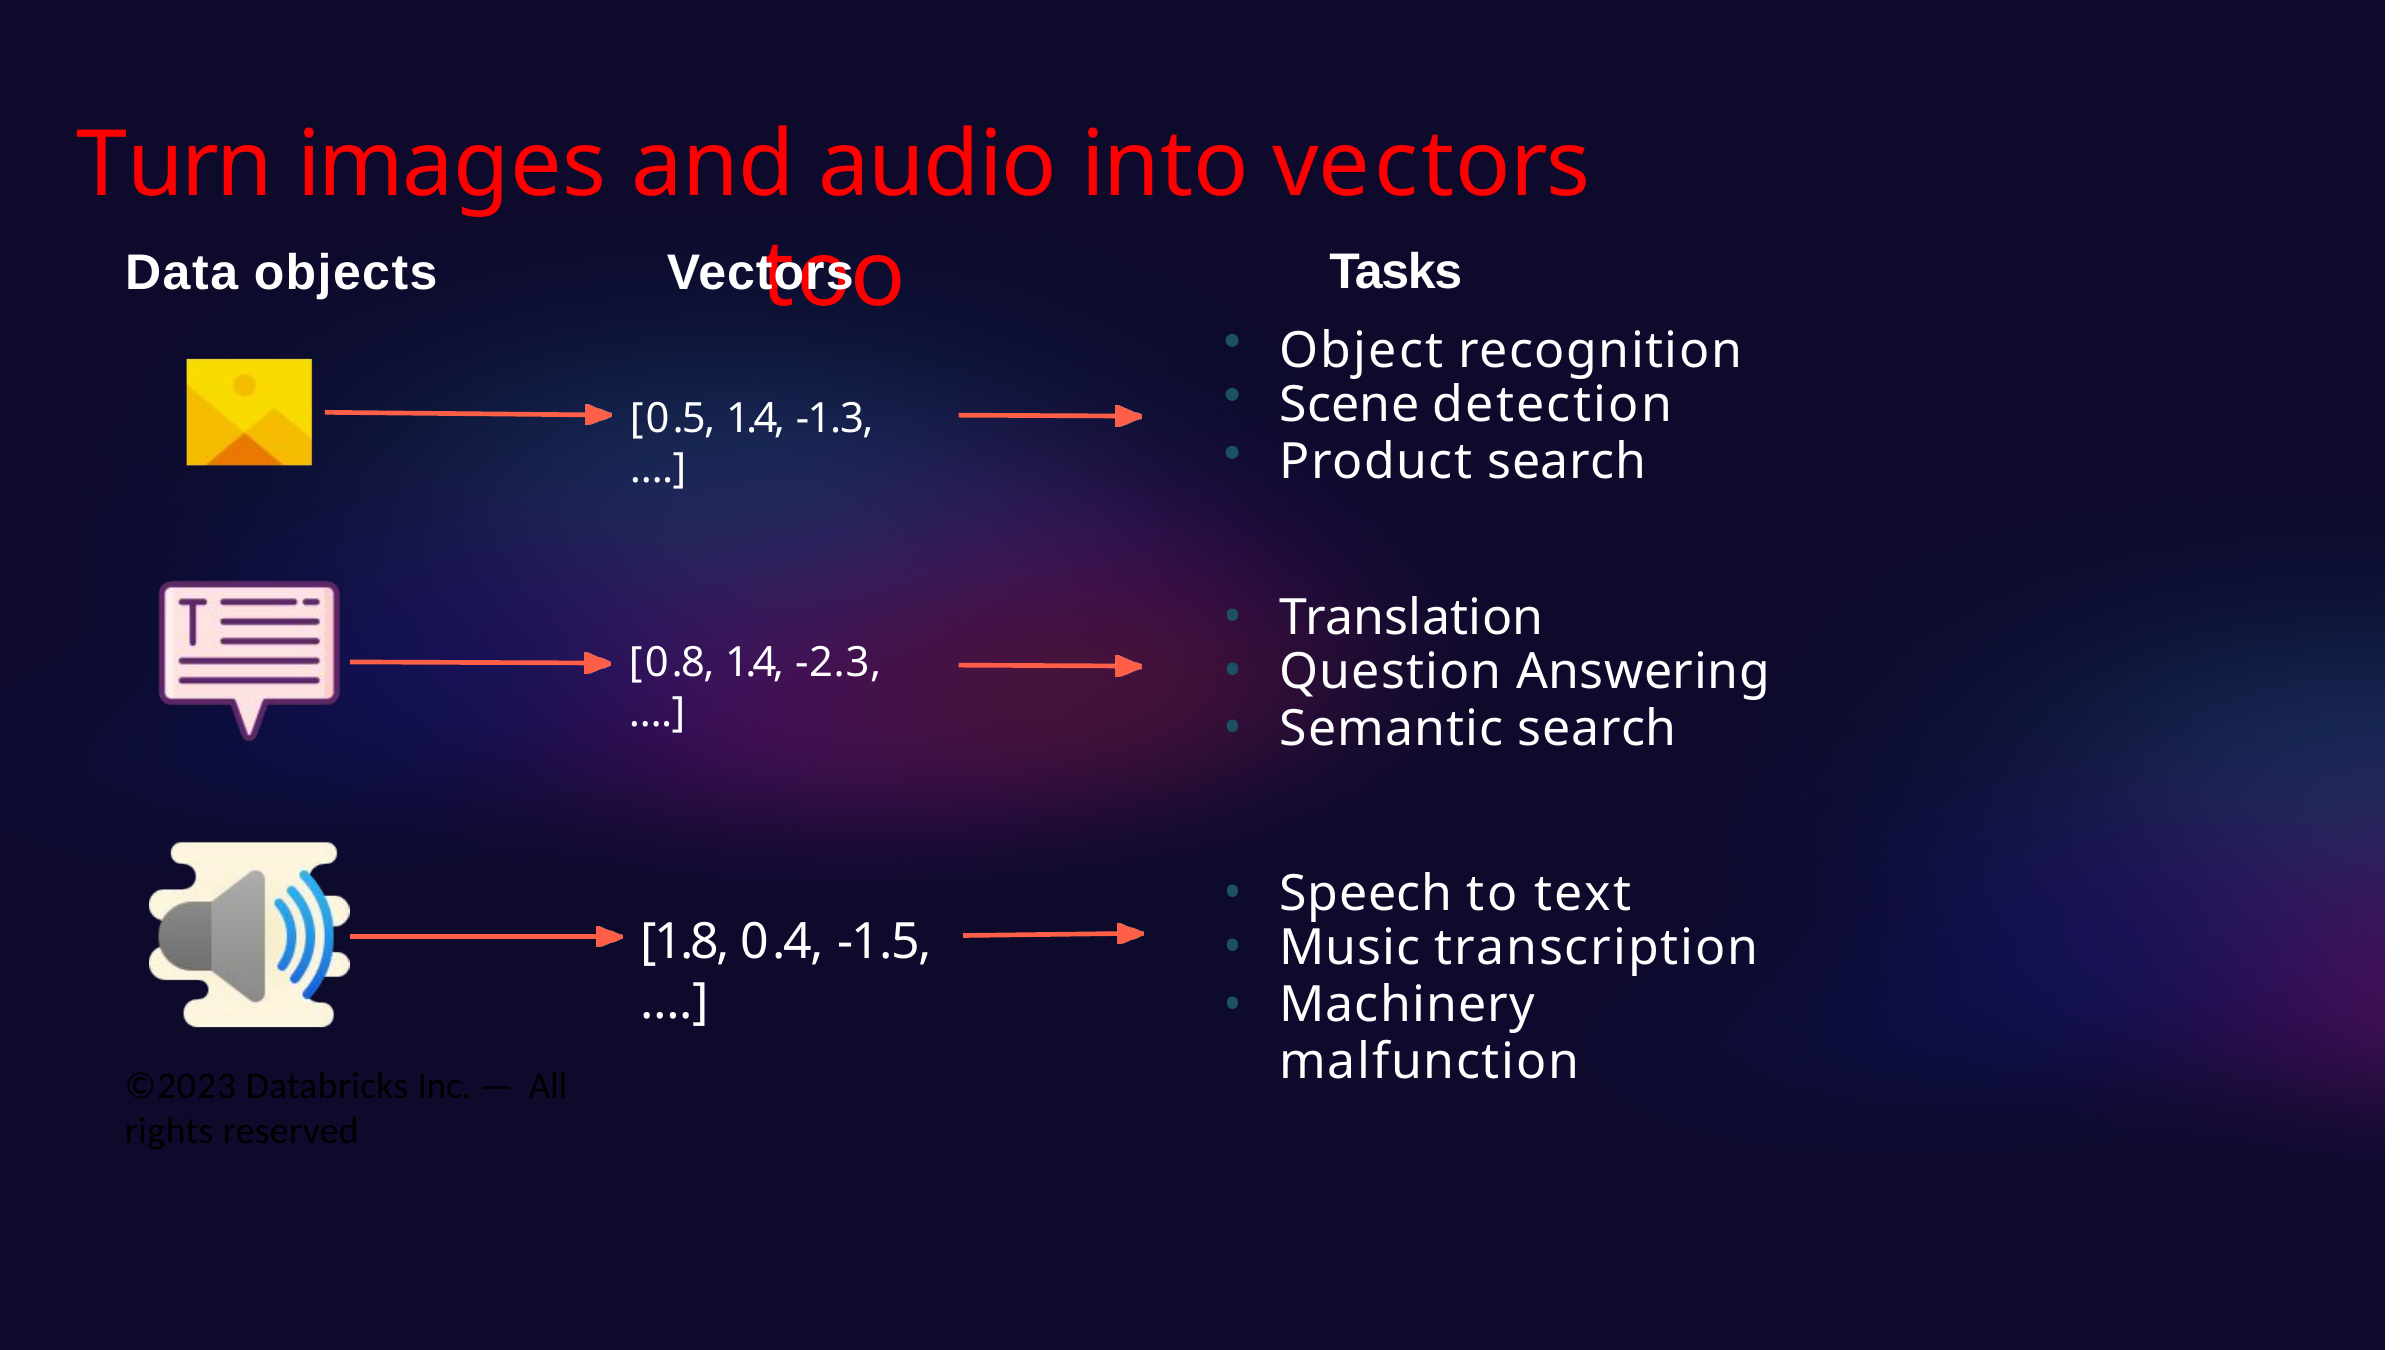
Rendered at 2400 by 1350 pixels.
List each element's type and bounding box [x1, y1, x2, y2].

text_box [956, 405, 1142, 427]
picture [0, 0, 2385, 1350]
text_box [960, 923, 1144, 944]
text_box [174, 337, 612, 488]
text_box [956, 655, 1142, 677]
text_box [149, 561, 611, 762]
text_box [149, 836, 623, 1037]
